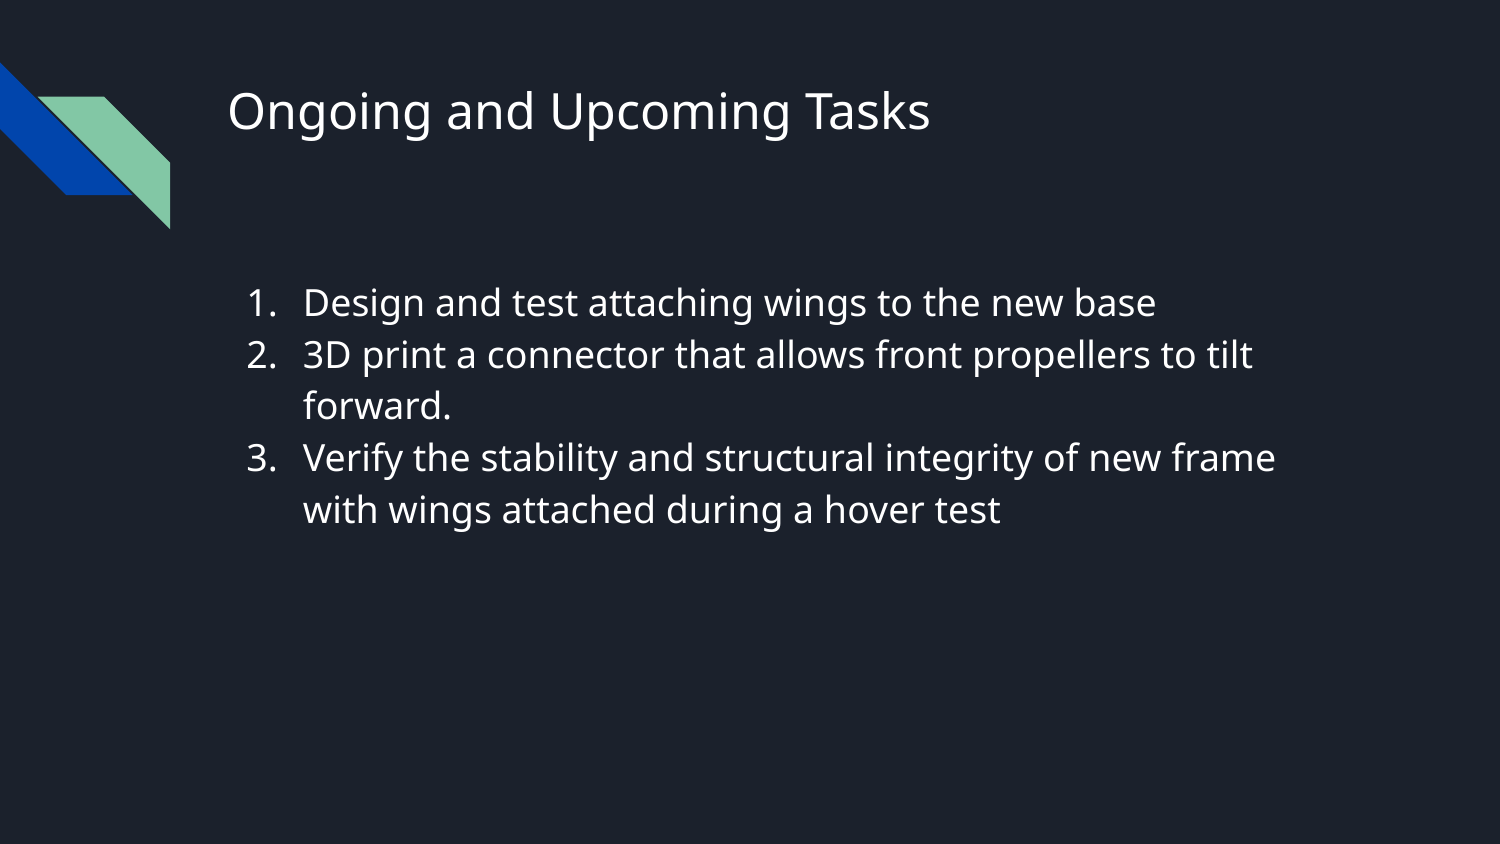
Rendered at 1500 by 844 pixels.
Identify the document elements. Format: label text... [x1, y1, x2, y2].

list Design and test attaching wings to the new base 3D print a connector that allows front propellers to tilt forward. Verify the stability and structural integrity of new frame with wings attached during a hover test [212, 257, 1368, 735]
title Ongoing and Upcoming Tasks [212, 64, 1368, 215]
